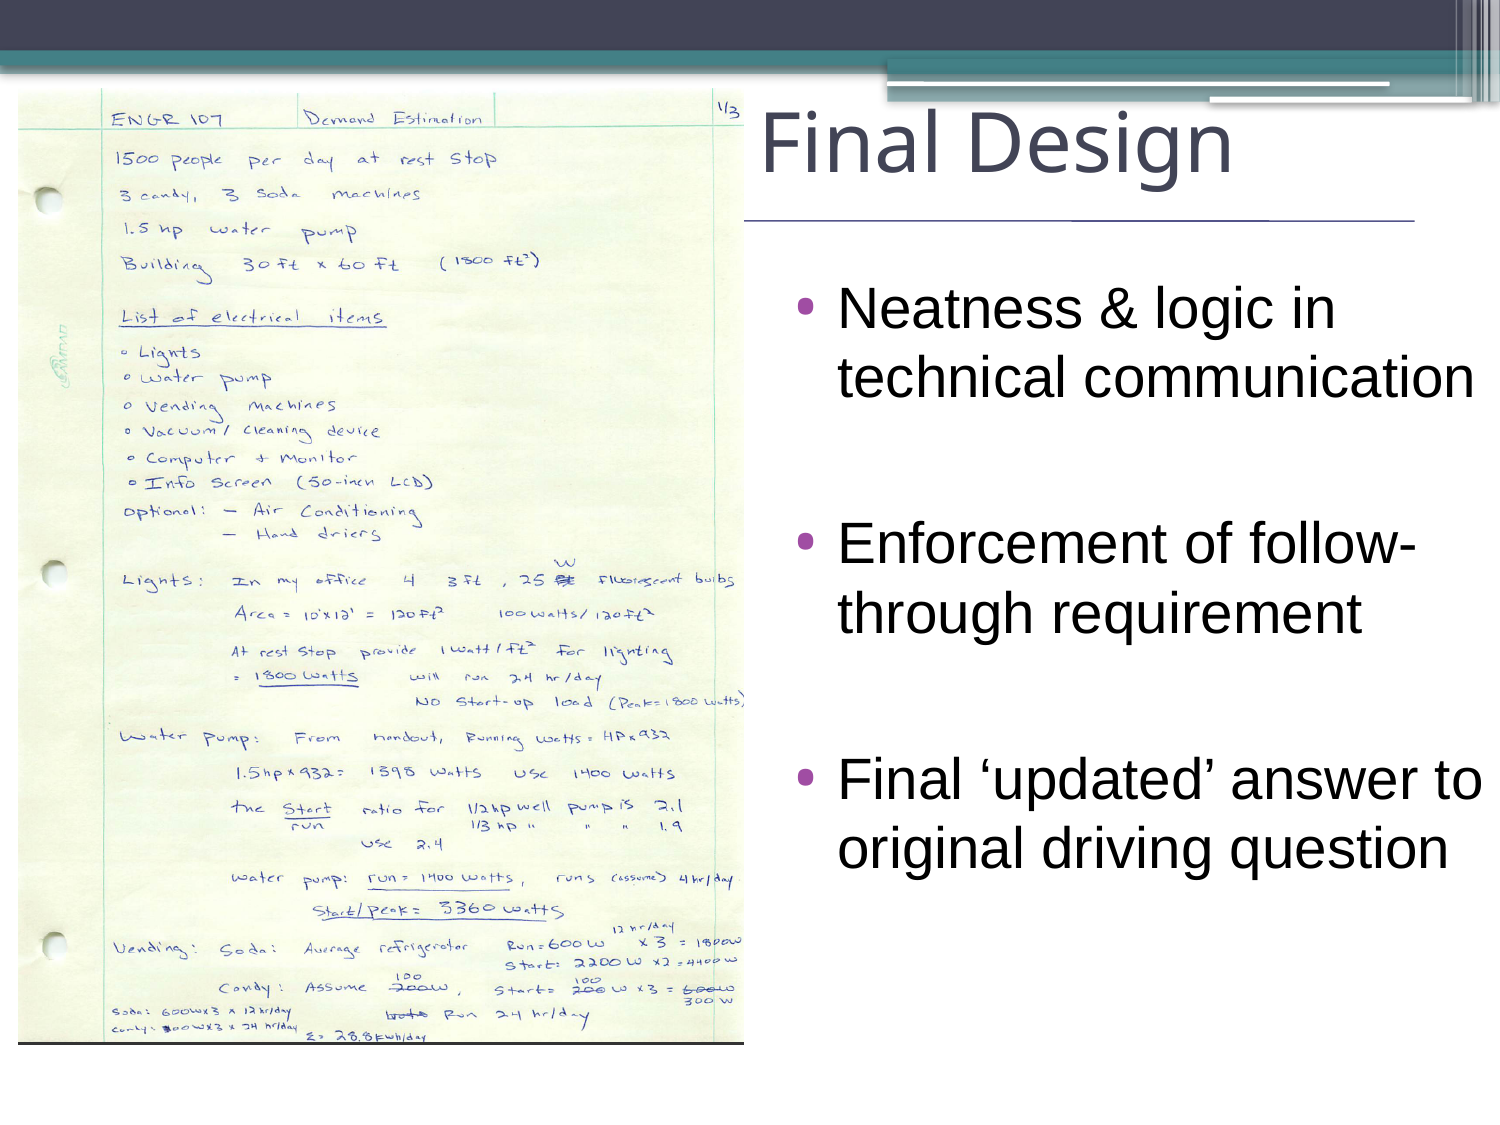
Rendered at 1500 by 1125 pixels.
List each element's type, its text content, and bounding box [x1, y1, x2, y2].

picture [18, 88, 745, 1045]
list Neatness & logic in technical communication Enforcement of follow-through requirement Final ‘updated’ answer to original driving question [762, 262, 1500, 1085]
title Final Design [743, 45, 1425, 233]
